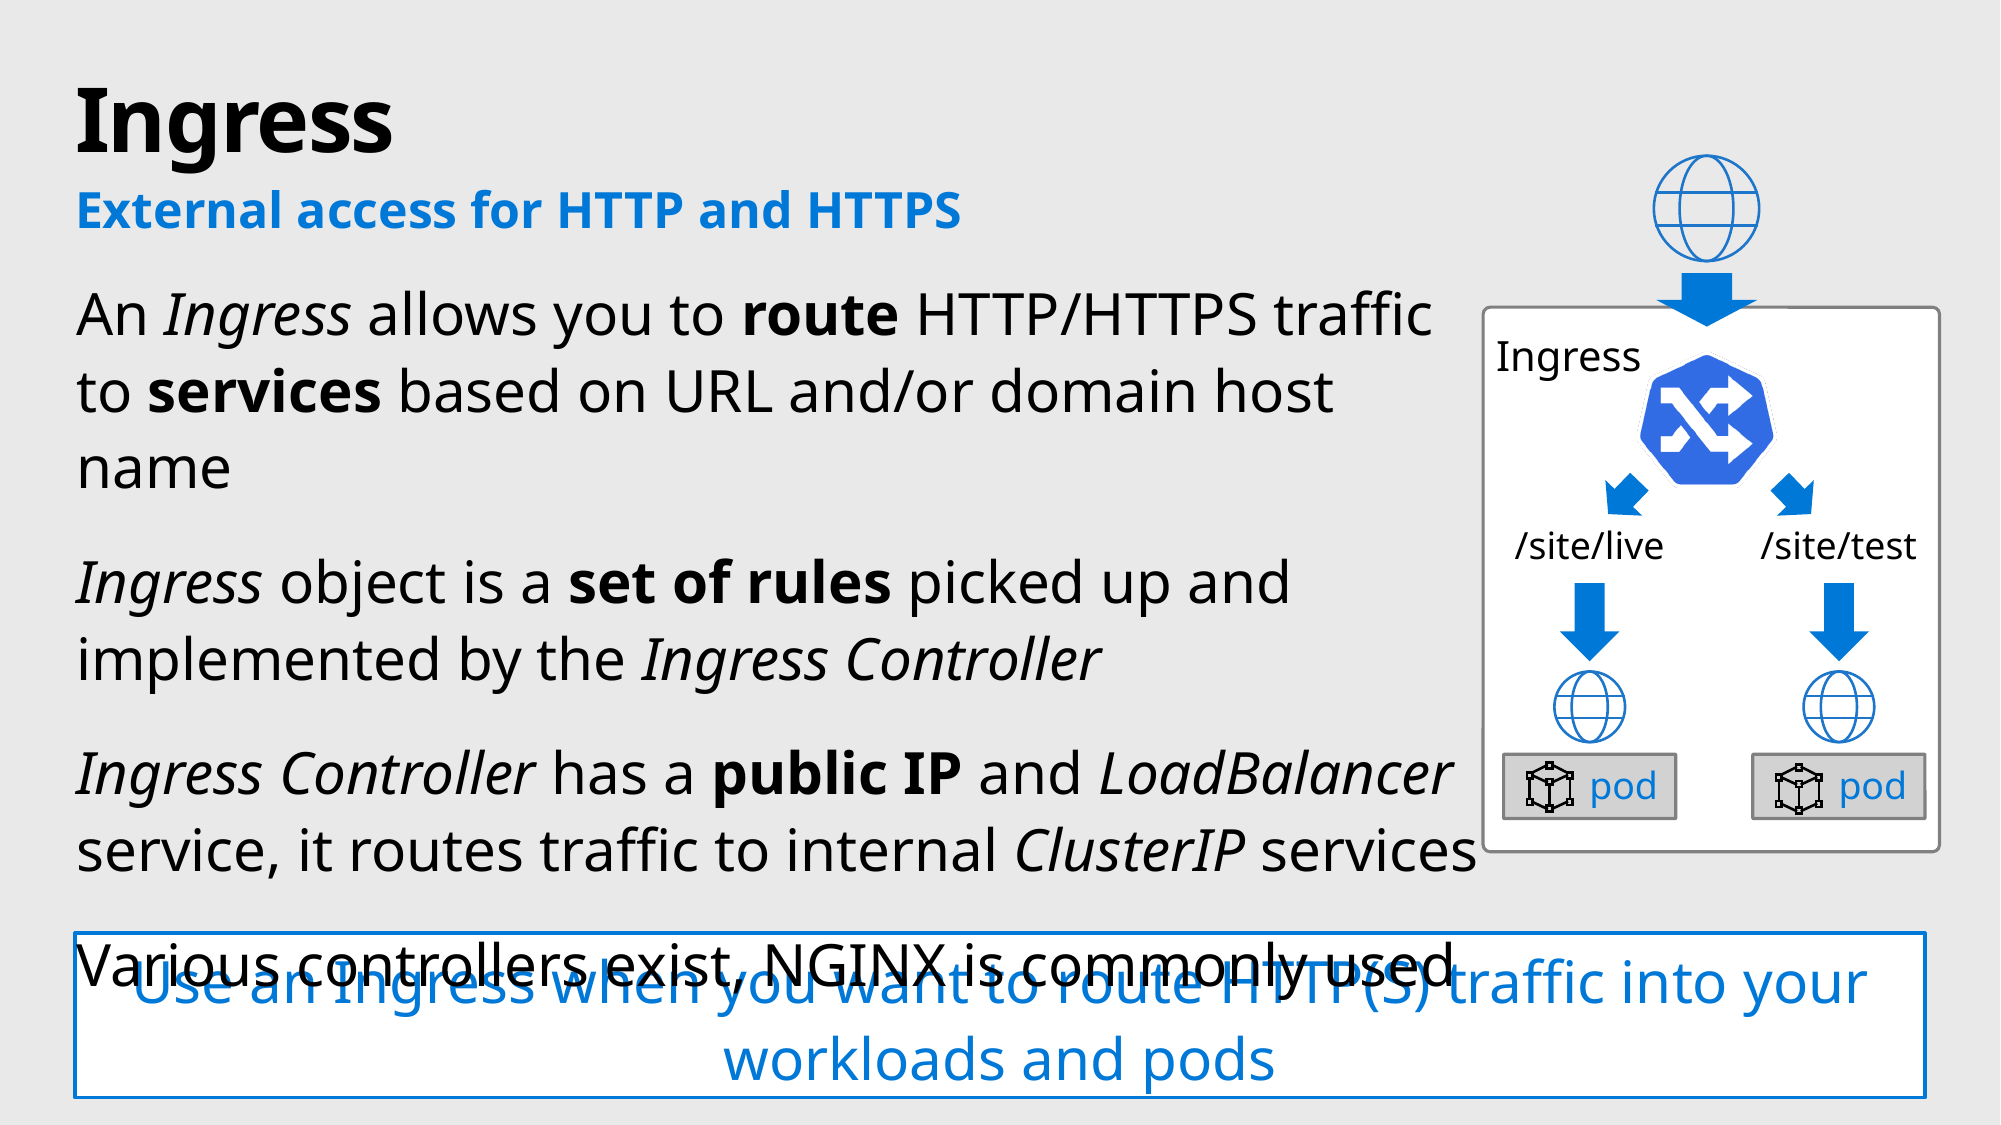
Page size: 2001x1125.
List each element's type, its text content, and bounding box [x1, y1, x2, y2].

text_box /site/live [1514, 521, 1665, 567]
text_box [1655, 272, 1758, 328]
picture [1636, 351, 1777, 488]
text_box Ingress [1496, 329, 1642, 380]
text_box [1803, 671, 1875, 743]
text_box [1604, 472, 1650, 517]
list An Ingress allows you to route HTTP/HTTPS traffic to services based on URL and/or domain host name Ingress object is a set of rules picked up and implemented by the Ingress Controller Ingress Controller has a public IP and LoadBalancer service, it routes traffic to internal ClusterIP services Various controllers exist, NGINX is commonly used [76, 269, 1482, 922]
text_box [1653, 155, 1760, 262]
list Use an Ingress when you want to route HTTP(S) traffic into your workloads and pods [75, 932, 1925, 1098]
text_box [1769, 472, 1815, 517]
text_box [1558, 582, 1621, 662]
text_box [1554, 671, 1626, 743]
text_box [1752, 754, 1925, 819]
text_box /site/test [1760, 521, 1918, 567]
list External access for HTTP and HTTPS [75, 173, 1136, 283]
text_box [1503, 754, 1676, 819]
text_box [1482, 306, 1941, 853]
text_box [1807, 582, 1871, 662]
title Ingress [75, 75, 1694, 173]
